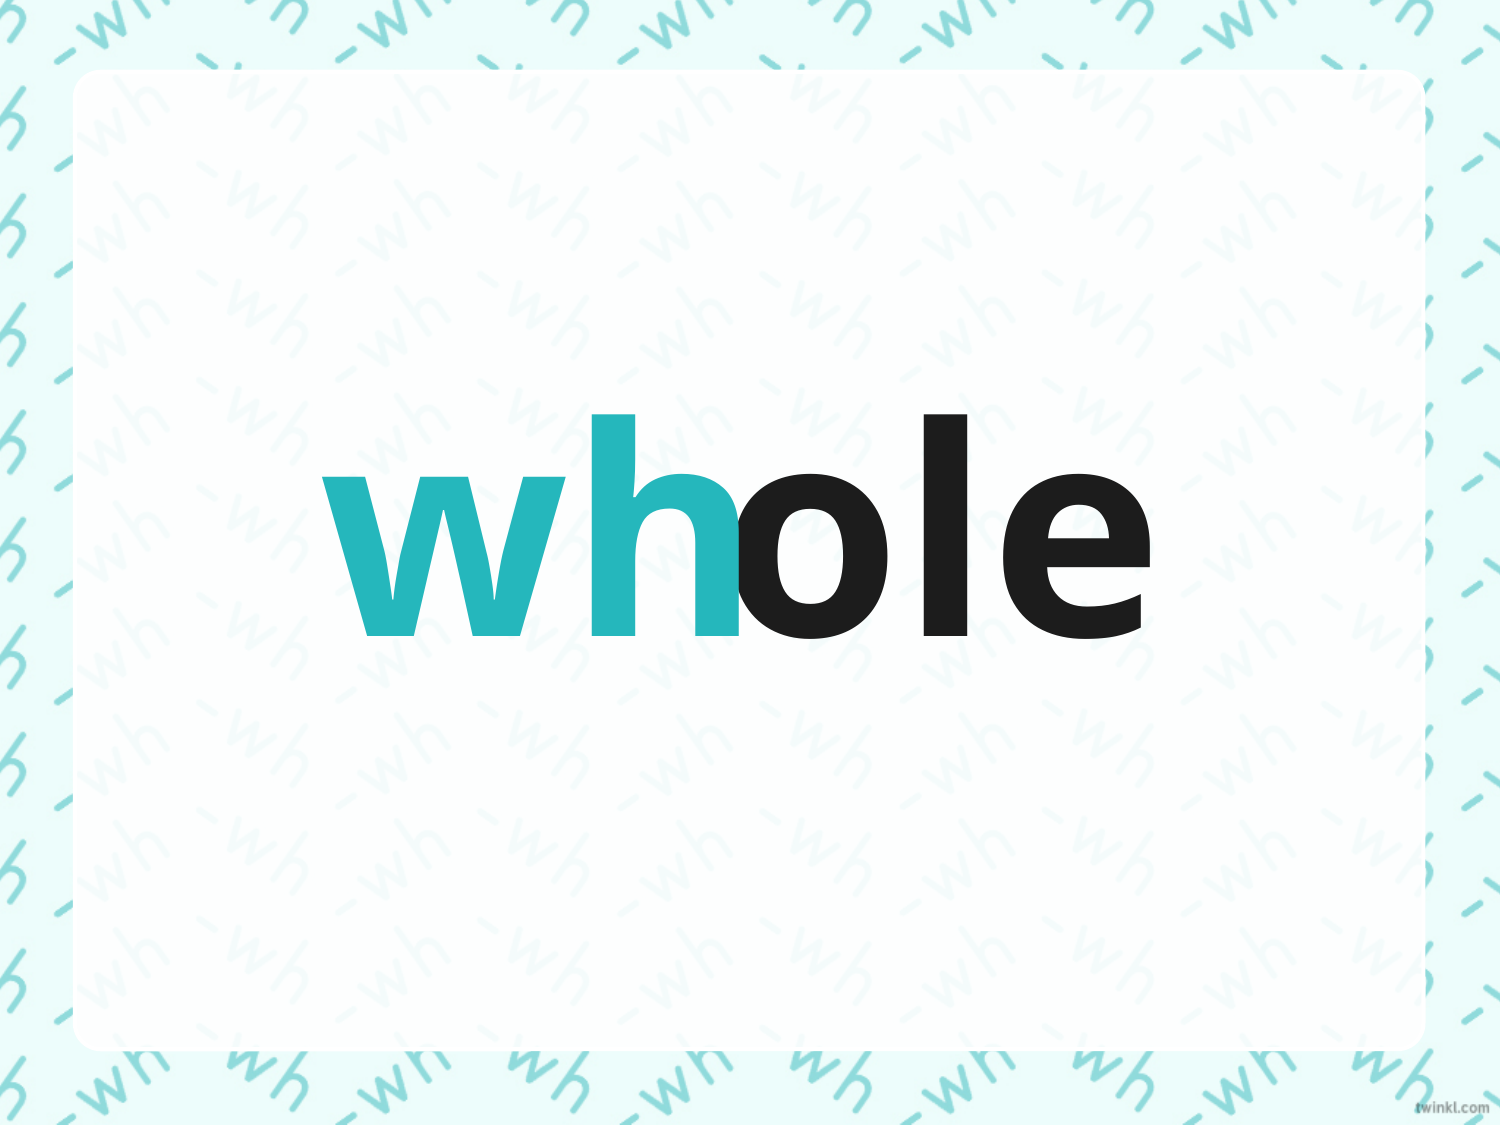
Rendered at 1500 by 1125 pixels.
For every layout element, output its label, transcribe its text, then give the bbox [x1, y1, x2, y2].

text_box wh [271, 436, 810, 648]
picture [0, 0, 1500, 1125]
title ole [607, 434, 1276, 649]
